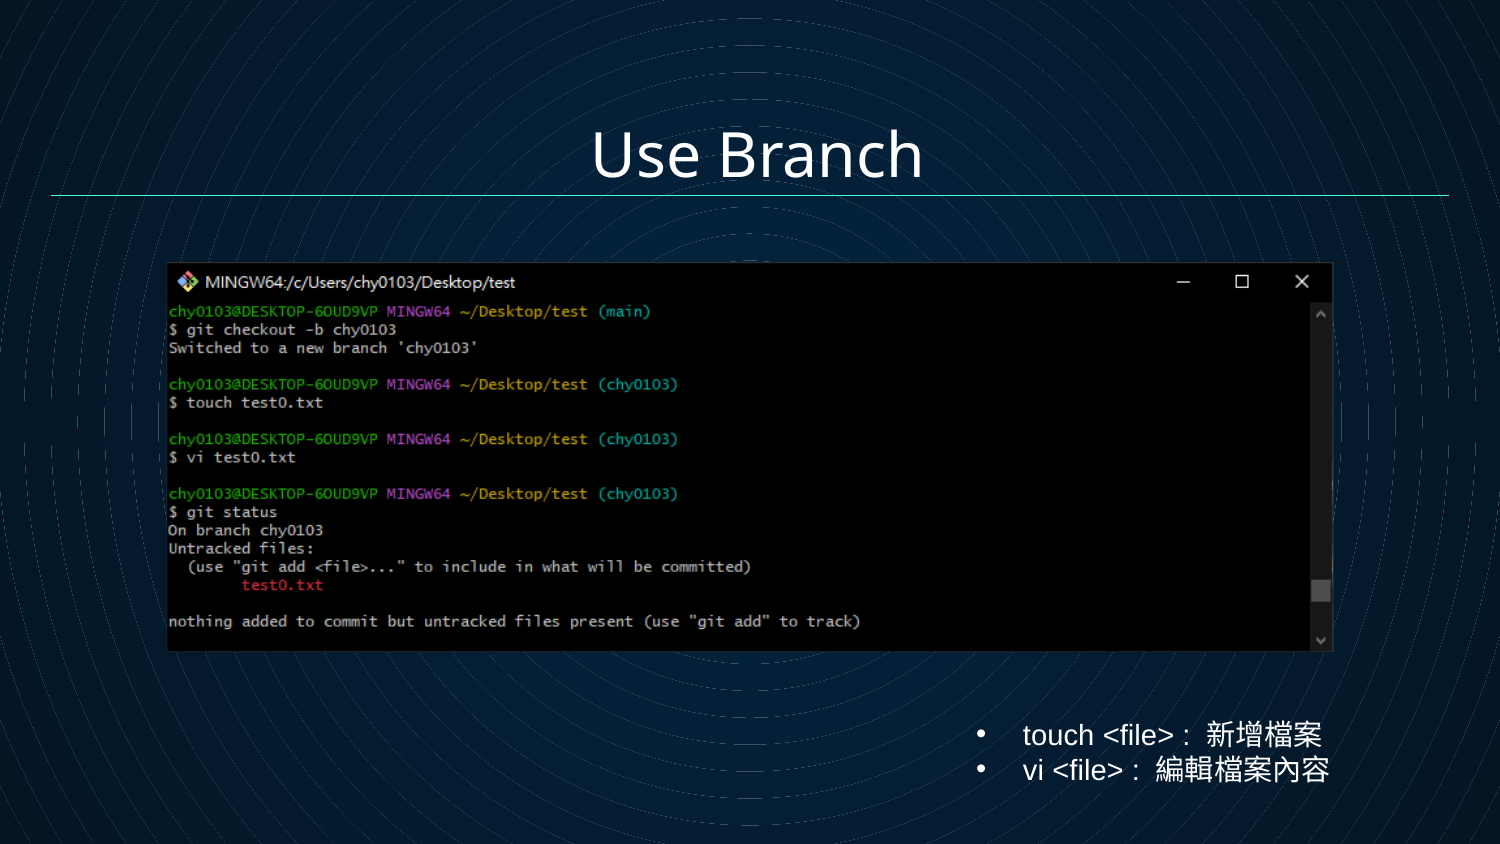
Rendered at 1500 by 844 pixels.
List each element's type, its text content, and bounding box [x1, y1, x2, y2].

title Use Branch [51, 202, 1449, 206]
text_box touch <file> : 新增檔案 vi <file> : 編輯檔案內容 [961, 708, 1449, 794]
picture [166, 261, 1334, 652]
title Use Branch [51, 105, 1449, 195]
